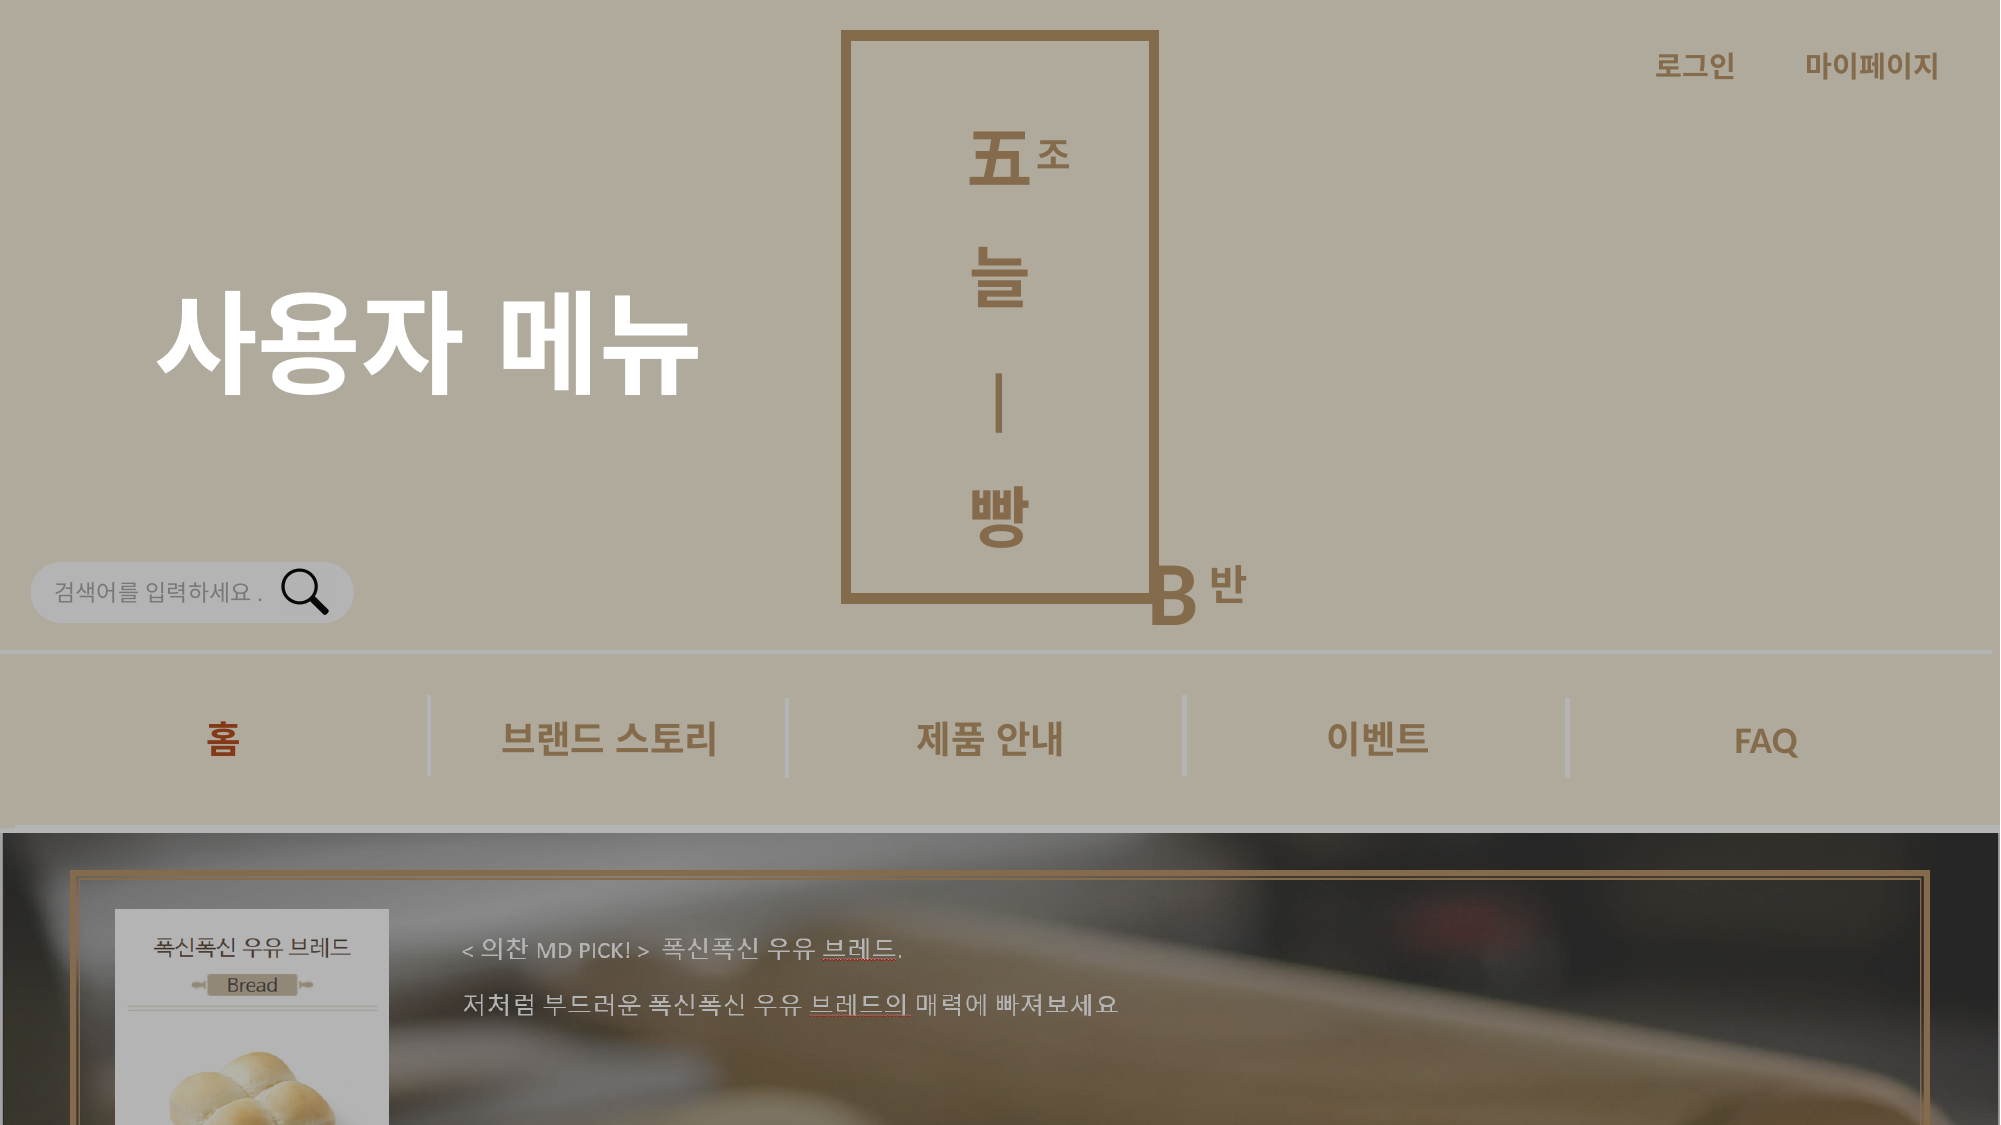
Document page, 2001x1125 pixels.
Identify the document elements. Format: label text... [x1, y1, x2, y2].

picture [0, 833, 2000, 1125]
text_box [845, 35, 1256, 821]
text_box 사용자 메뉴 [97, 265, 760, 416]
picture [279, 568, 330, 616]
text_box [0, 0, 2000, 833]
